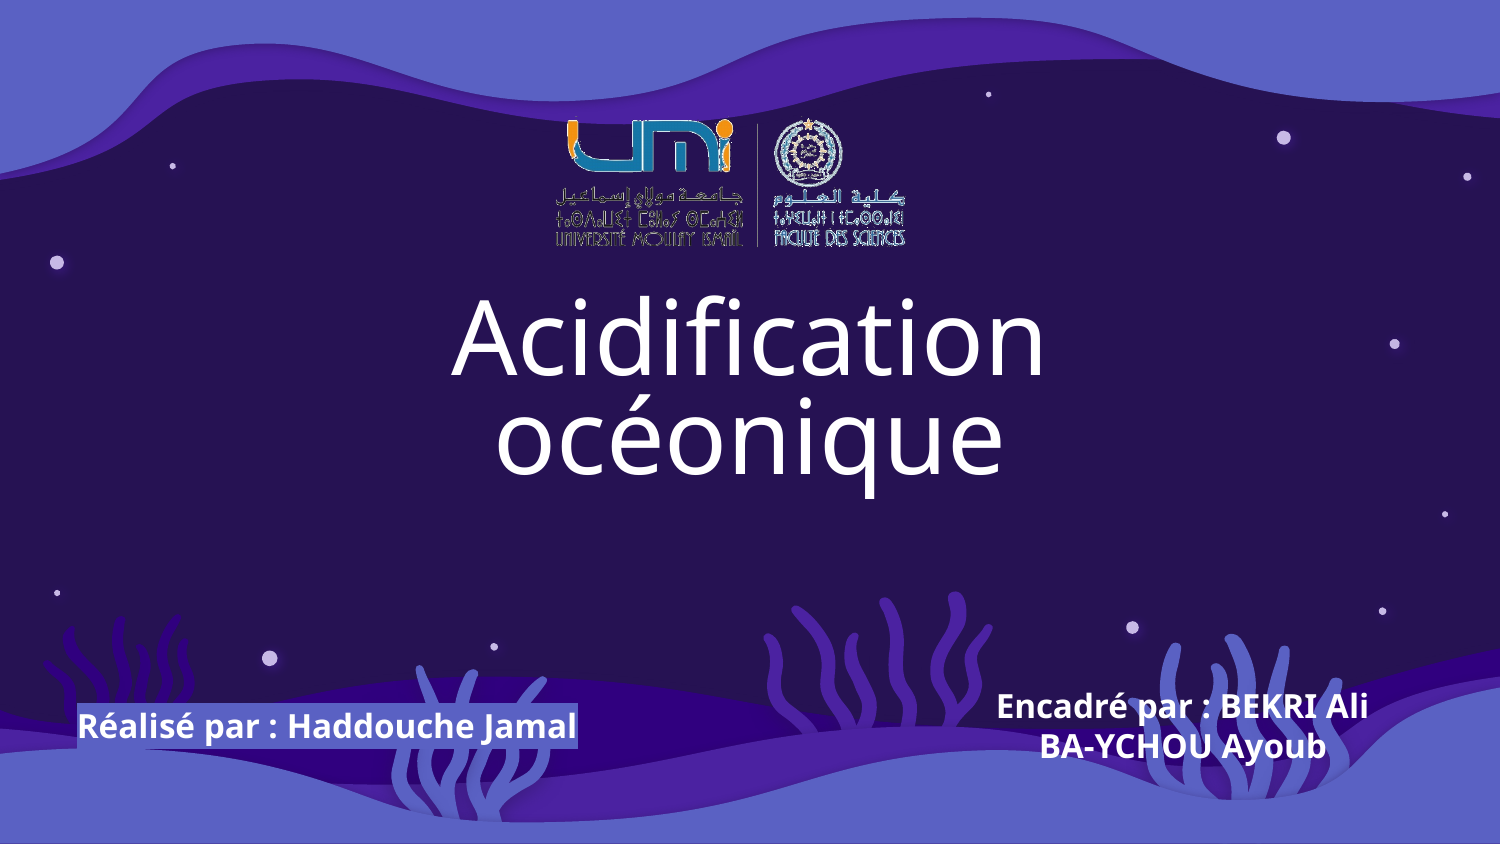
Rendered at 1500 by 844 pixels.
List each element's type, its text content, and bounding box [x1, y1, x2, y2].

title Acidification océonique [187, 248, 1313, 542]
text_box Encadré par : BEKRI Ali BA-YCHOU Ayoub [905, 693, 1461, 758]
picture [553, 116, 906, 249]
subtitle Réalisé par : Haddouche Jamal [50, 693, 605, 758]
